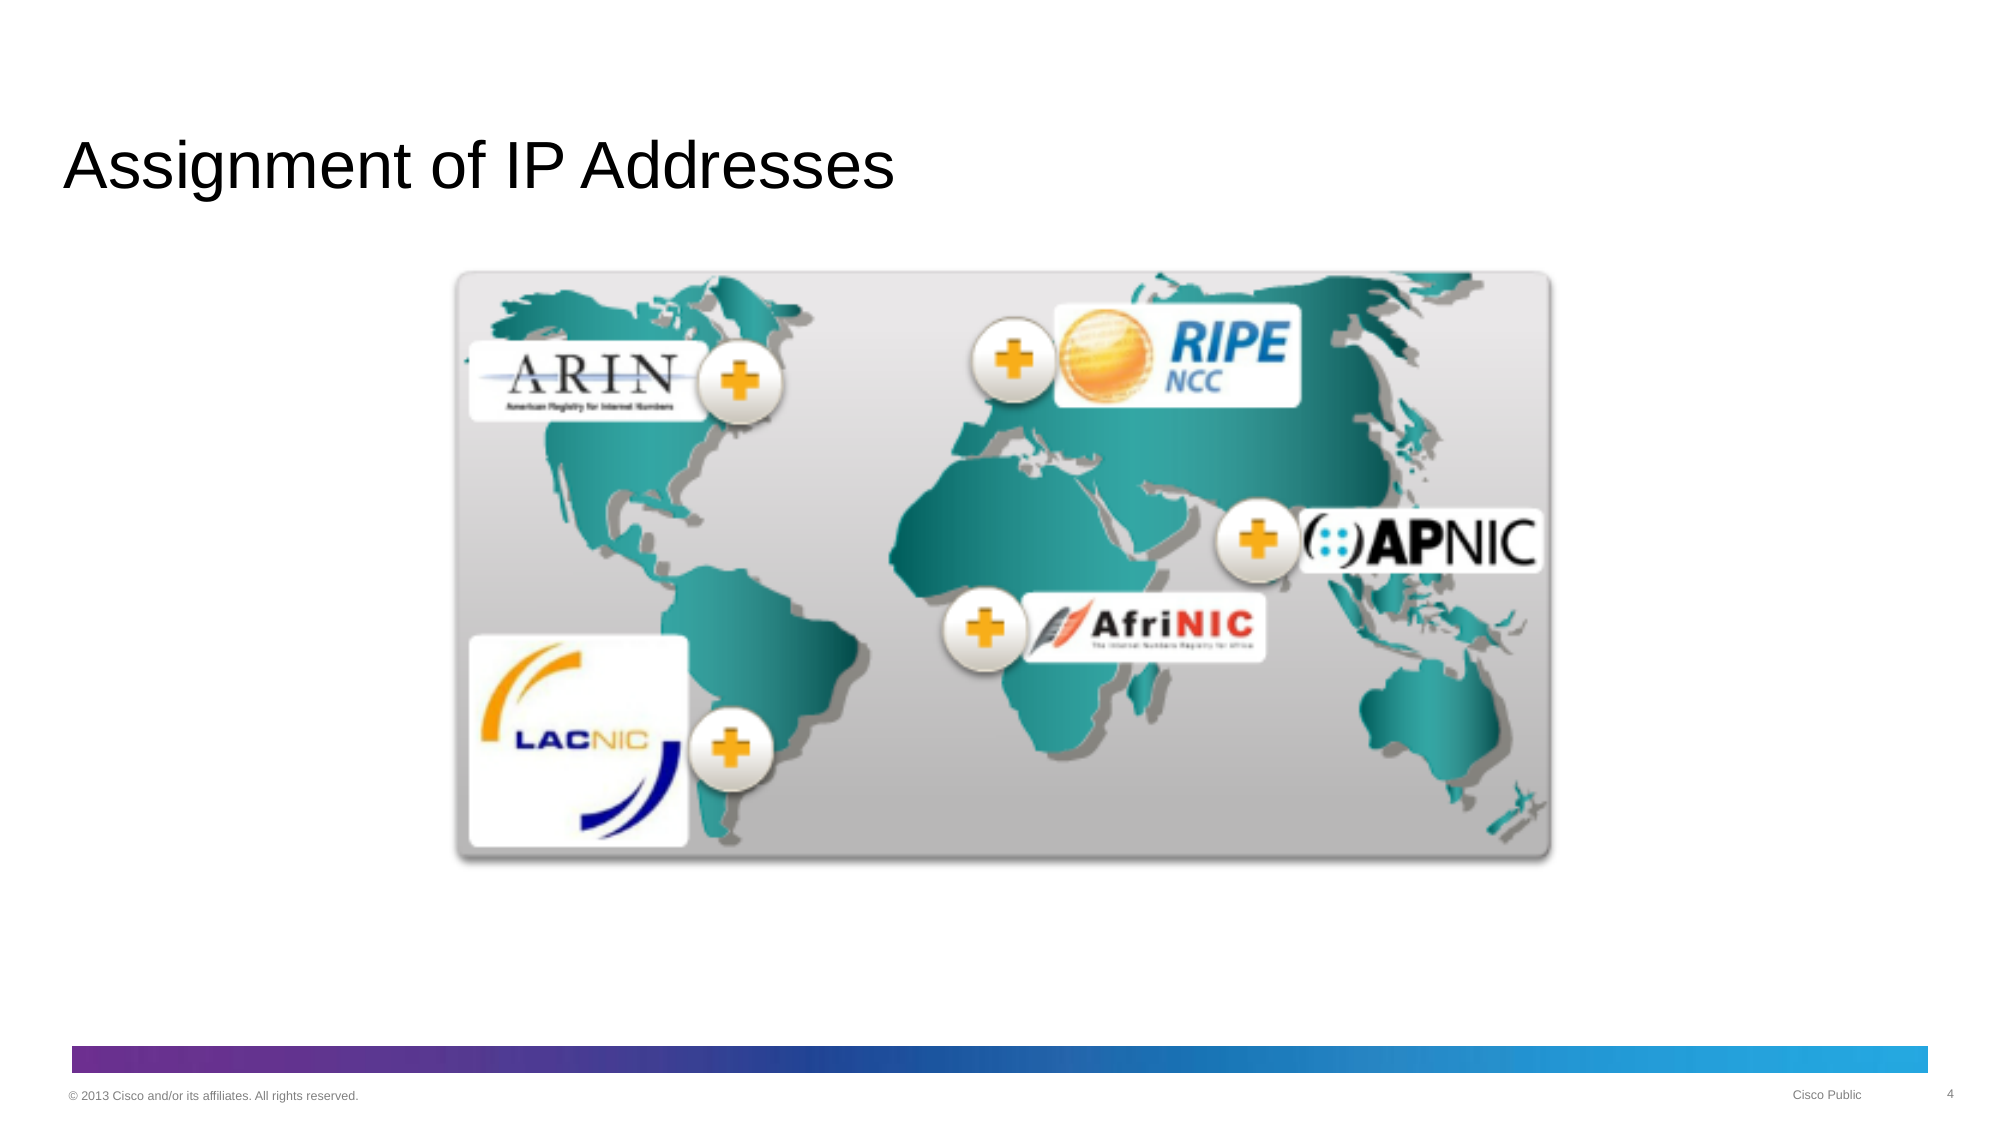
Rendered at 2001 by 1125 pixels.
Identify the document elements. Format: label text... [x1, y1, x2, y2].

picture [72, 1046, 1928, 1073]
picture [285, 210, 1624, 976]
title Assignment of IP Addresses [50, 70, 1929, 209]
